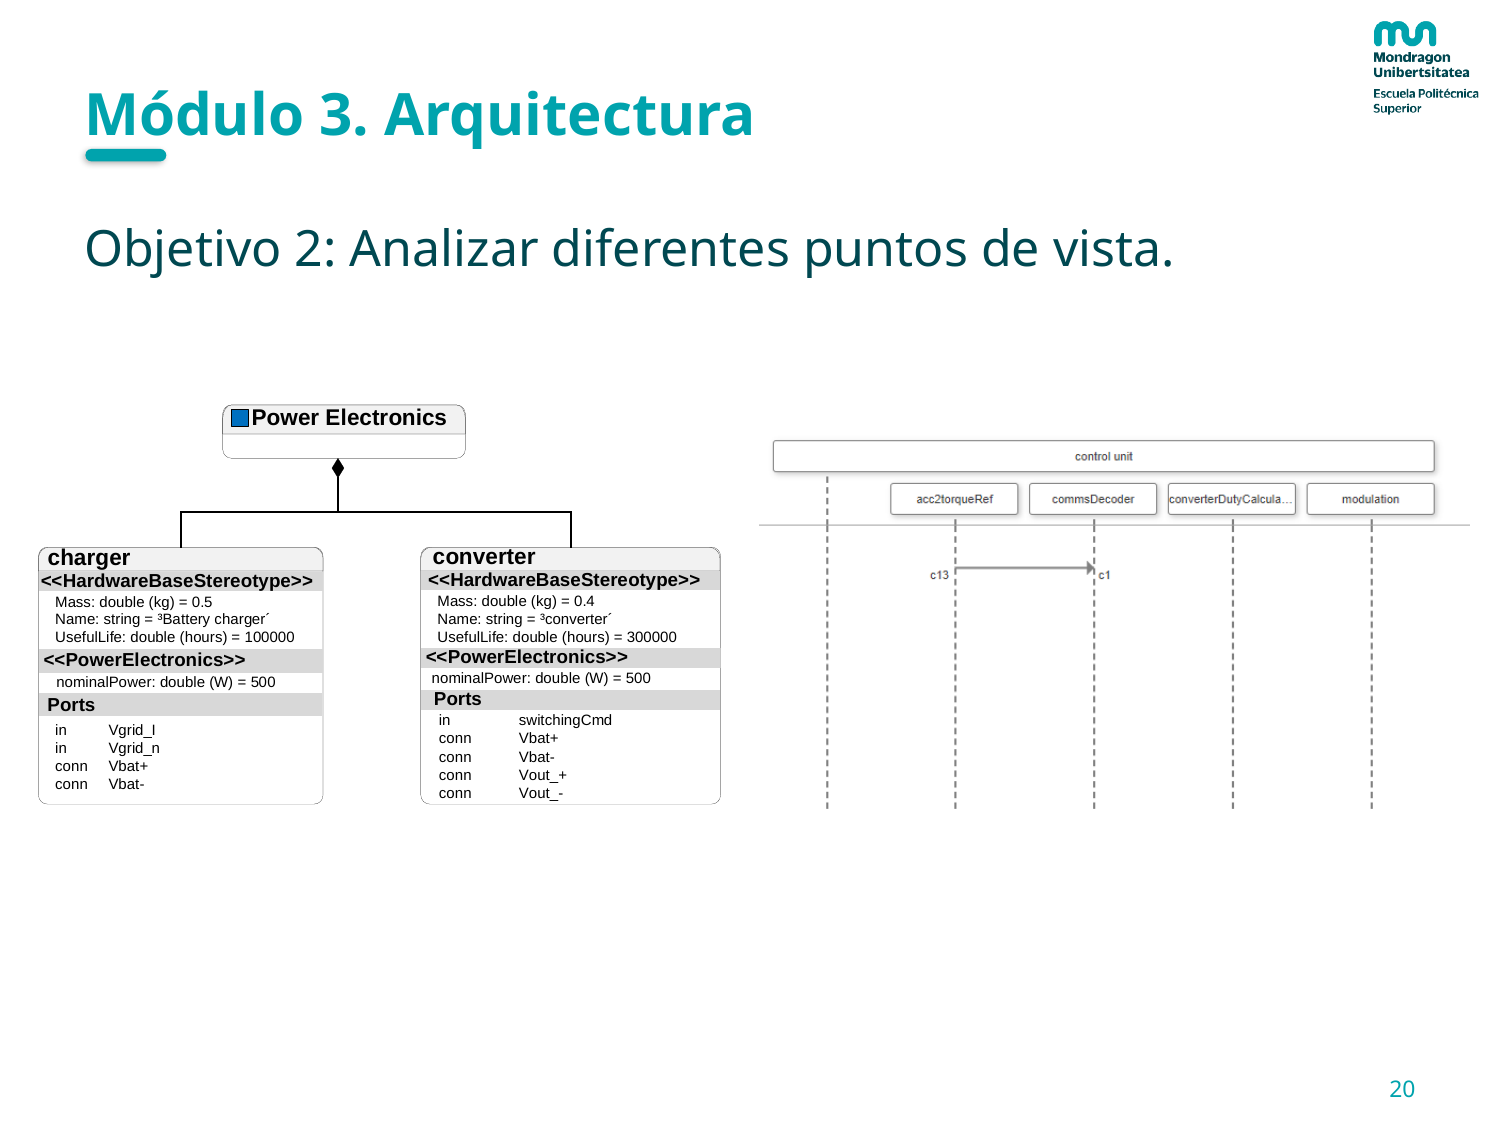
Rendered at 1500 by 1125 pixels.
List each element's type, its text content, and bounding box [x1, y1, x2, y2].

title Módulo 3. Arquitectura [69, 77, 1327, 148]
picture [759, 421, 1470, 810]
slide_number 20 [1248, 1059, 1431, 1120]
picture [1353, 0, 1500, 134]
picture [30, 398, 721, 810]
list Objetivo 2: Analizar diferentes puntos de vista. [69, 209, 1431, 999]
